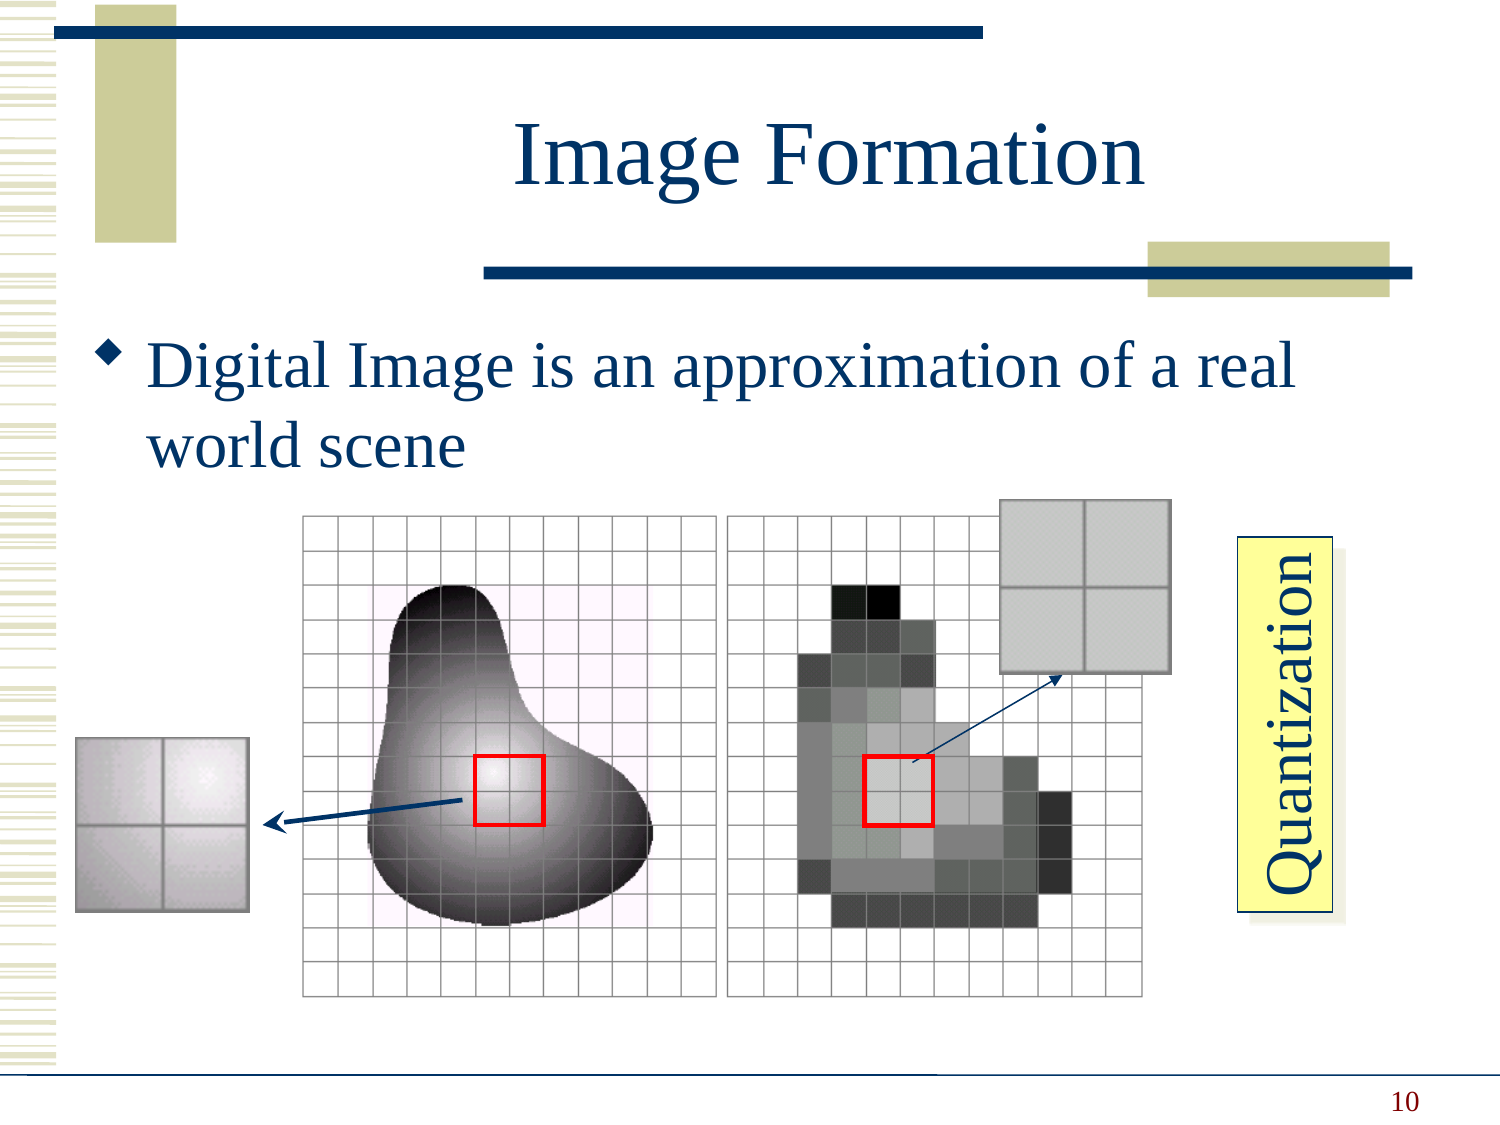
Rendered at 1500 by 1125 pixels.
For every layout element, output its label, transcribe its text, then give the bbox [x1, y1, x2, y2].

text_box Quantization [1237, 536, 1333, 912]
text_box Digital Image is an approximation of a real world scene [75, 313, 1475, 488]
picture [74, 737, 251, 913]
picture [295, 499, 1172, 1005]
text_box 10 [1074, 1049, 1435, 1125]
text_box [262, 812, 285, 833]
title Image Formation [224, 62, 1436, 251]
